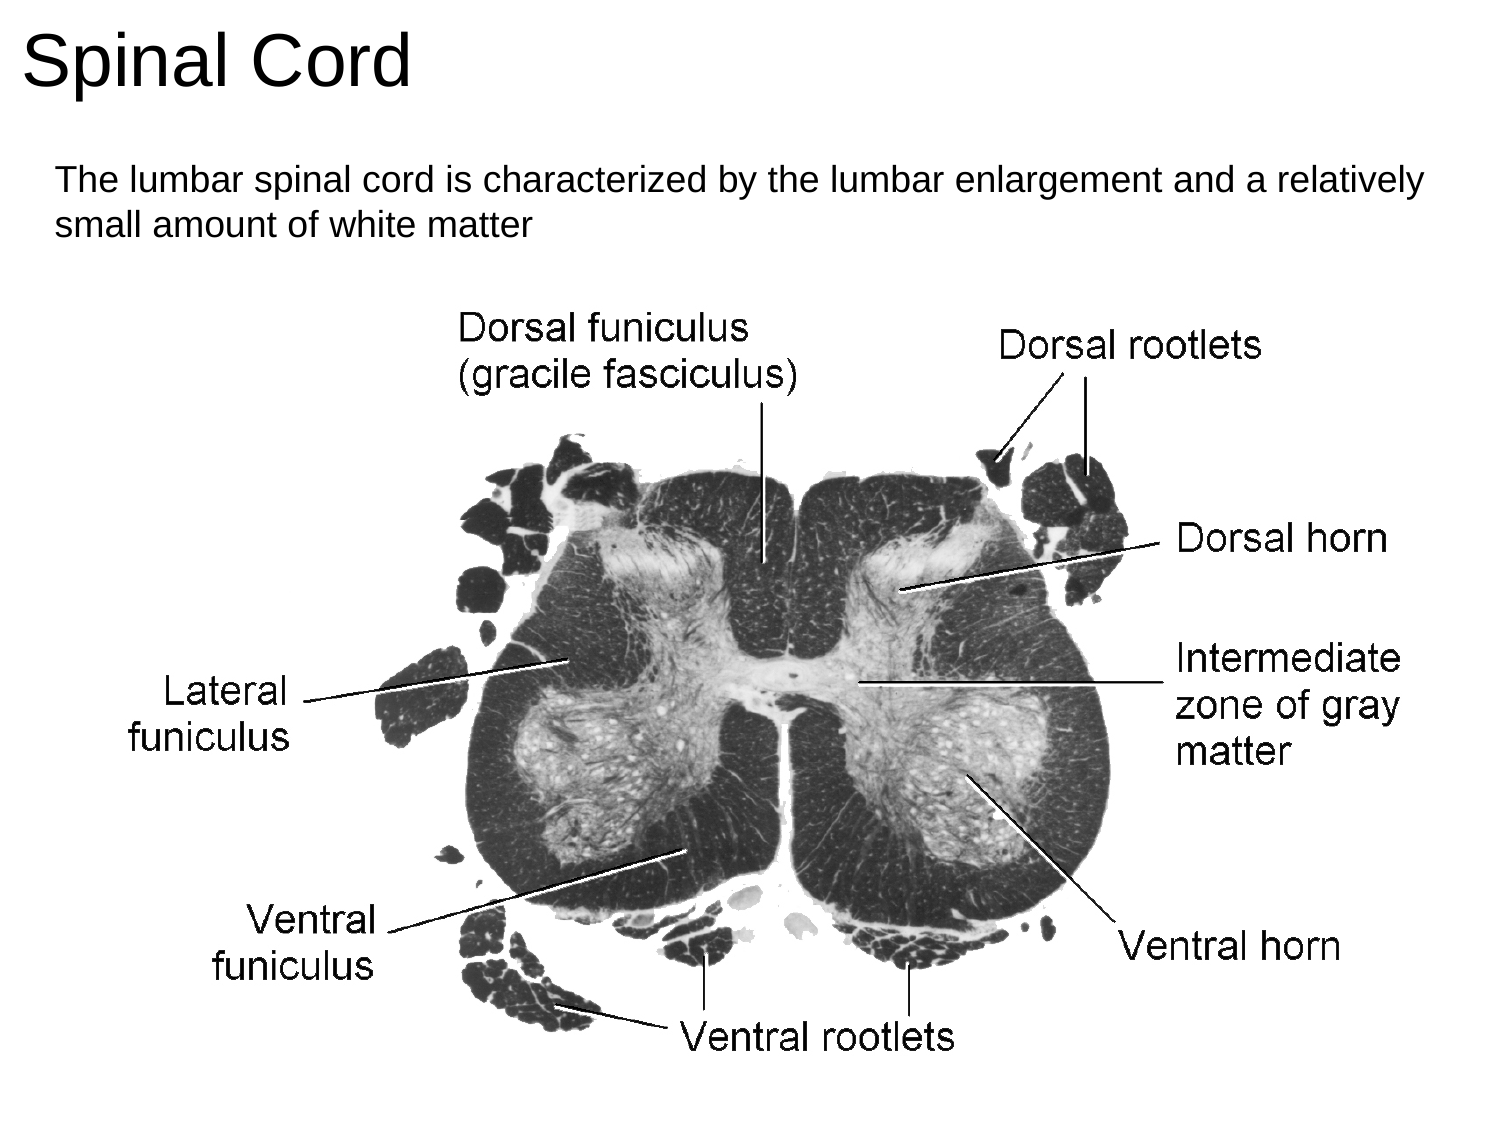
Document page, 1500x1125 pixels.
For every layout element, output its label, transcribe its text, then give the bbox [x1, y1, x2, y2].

text_box The lumbar spinal cord is characterized by the lumbar enlargement and a relatively small amount of white matter [39, 147, 1442, 253]
text_box Spinal Cord [6, 4, 429, 109]
picture [83, 284, 1430, 1092]
